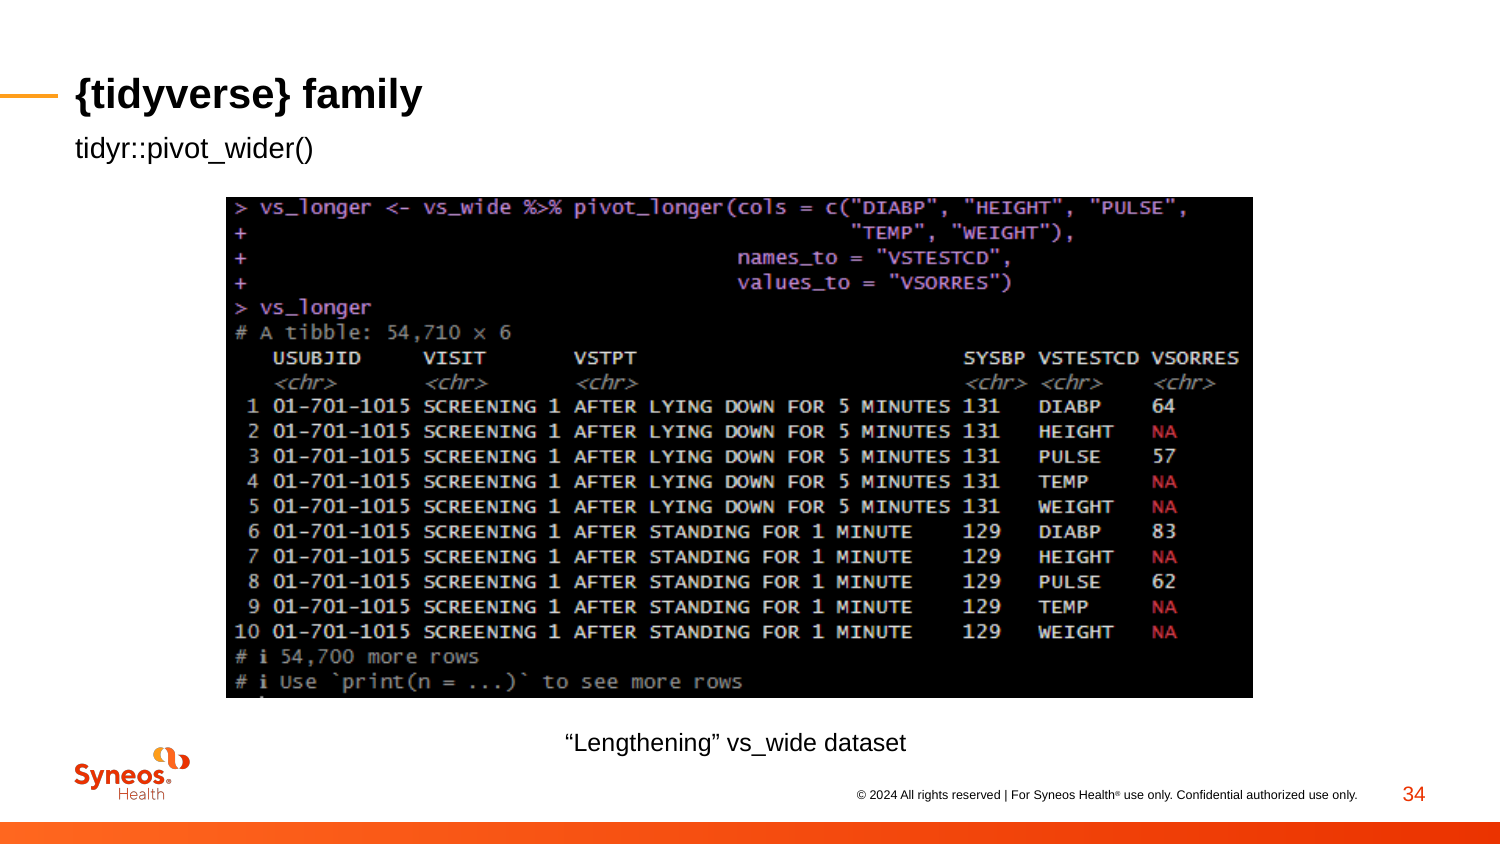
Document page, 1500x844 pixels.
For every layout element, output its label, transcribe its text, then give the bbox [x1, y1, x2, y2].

list tidyr::pivot_wider() [75, 124, 1425, 163]
title {tidyverse} family [75, 58, 1425, 118]
text_box “Lengthening” vs_wide dataset [550, 719, 929, 764]
list [75, 191, 1425, 710]
picture [225, 197, 1253, 698]
picture [70, 743, 194, 804]
